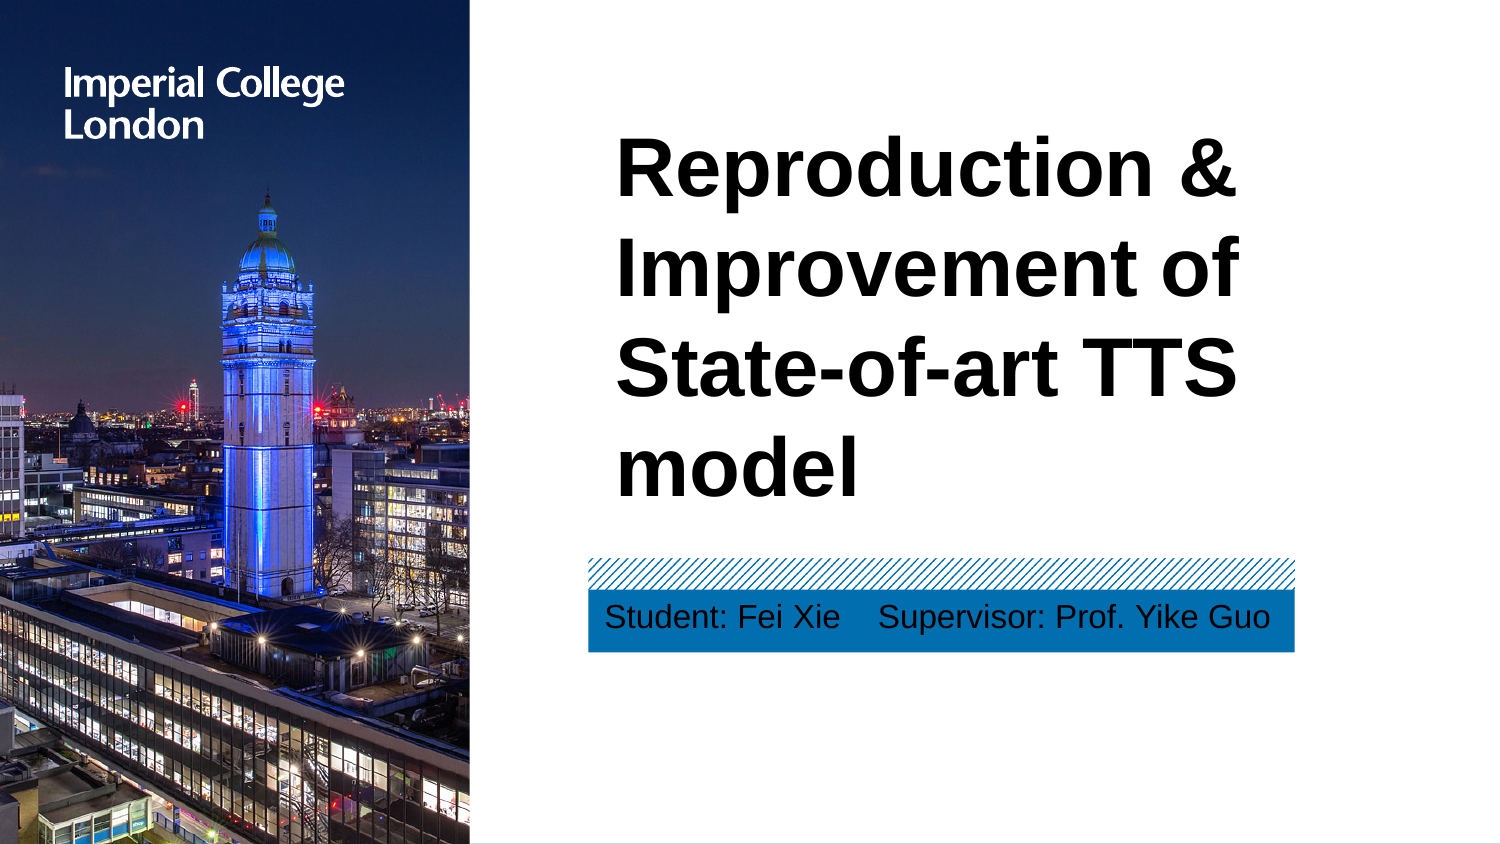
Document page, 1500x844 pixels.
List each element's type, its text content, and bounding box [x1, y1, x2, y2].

picture [0, 0, 470, 844]
text_box Reproduction & Improvement of State-of-art TTS model [600, 105, 1283, 521]
text_box Student: Fei Xie Supervisor: Prof. Yike Guo [589, 587, 1335, 643]
picture [588, 558, 1295, 590]
